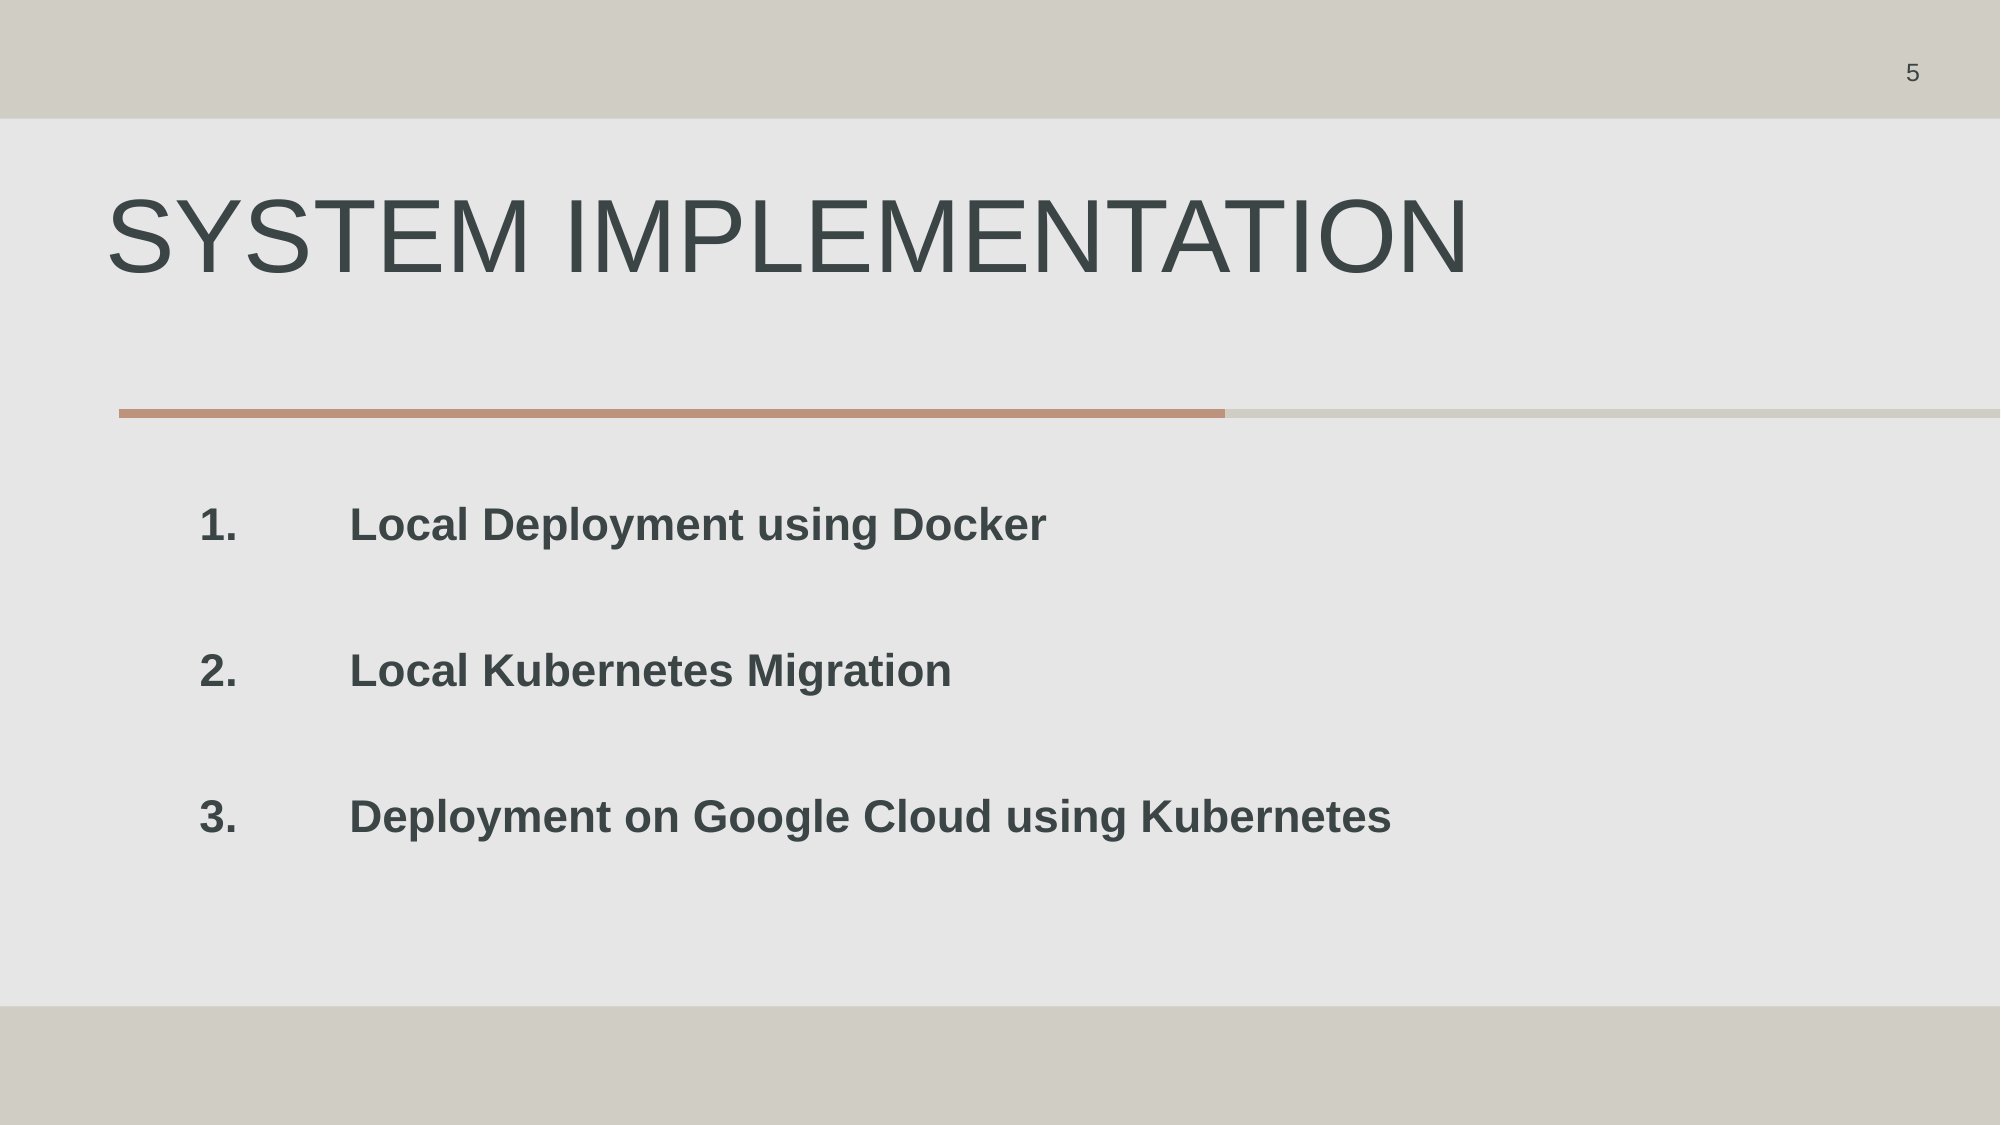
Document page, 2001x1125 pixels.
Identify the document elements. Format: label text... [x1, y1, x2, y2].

list 2. Local Kubernetes Migration [184, 633, 1088, 714]
title SYSTEM IMPLEMENTATION [90, 184, 1815, 279]
list 1. Local Deployment using Docker [184, 486, 1330, 568]
slide_number 5 [1660, 49, 1935, 95]
text_box 3. Deployment on Google Cloud using Kubernetes [184, 779, 1545, 860]
